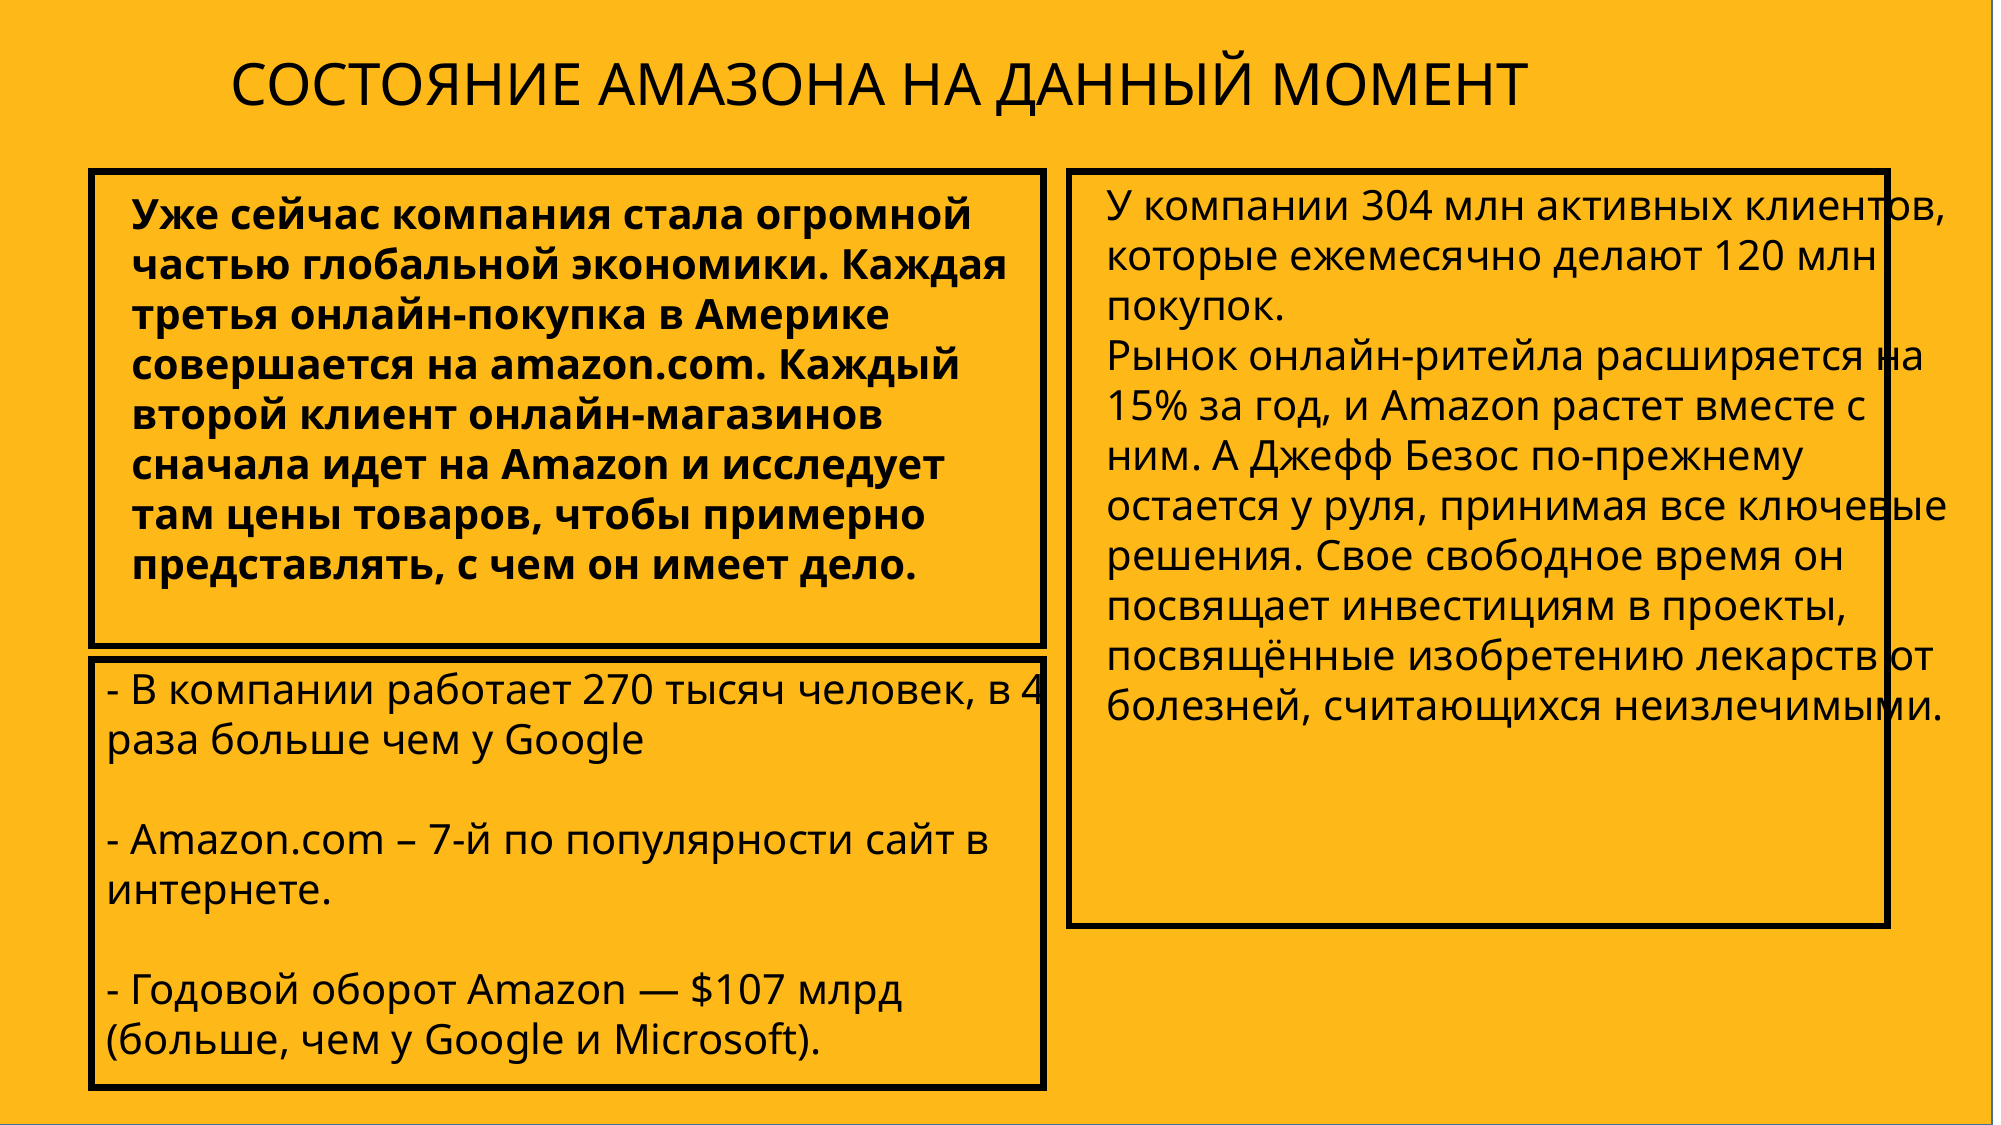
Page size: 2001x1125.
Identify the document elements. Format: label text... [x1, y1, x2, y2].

text_box У компании 304 млн активных клиентов, которые ежемесячно делают 120 млн покупок. Рынок онлайн-ритейла расширяется на 15% за год, и Amazon растет вместе с ним. А Джефф Безос по-прежнему остается у руля, принимая все ключевые решения. Свое свободное время он посвящает инвестициям в проекты, посвящённые изобретению лекарств от болезней, считающихся неизлечимыми. [1888, 171, 1982, 737]
text_box [1068, 170, 1888, 927]
text_box [91, 658, 1045, 1088]
text_box СОСТОЯНИЕ АМАЗОНА НА ДАННЫЙ МОМЕНТ [215, 39, 1785, 125]
text_box [91, 170, 1045, 647]
text_box [0, 0, 1993, 1125]
text_box - В компании работает 270 тысяч человек, в 4 раза больше чем у Google - Amazon.com – 7-й по популярности сайт в интернете. - Годовой оборот Amazon — $107 млрд (больше, чем у Google и Microsoft). [91, 655, 1092, 1125]
